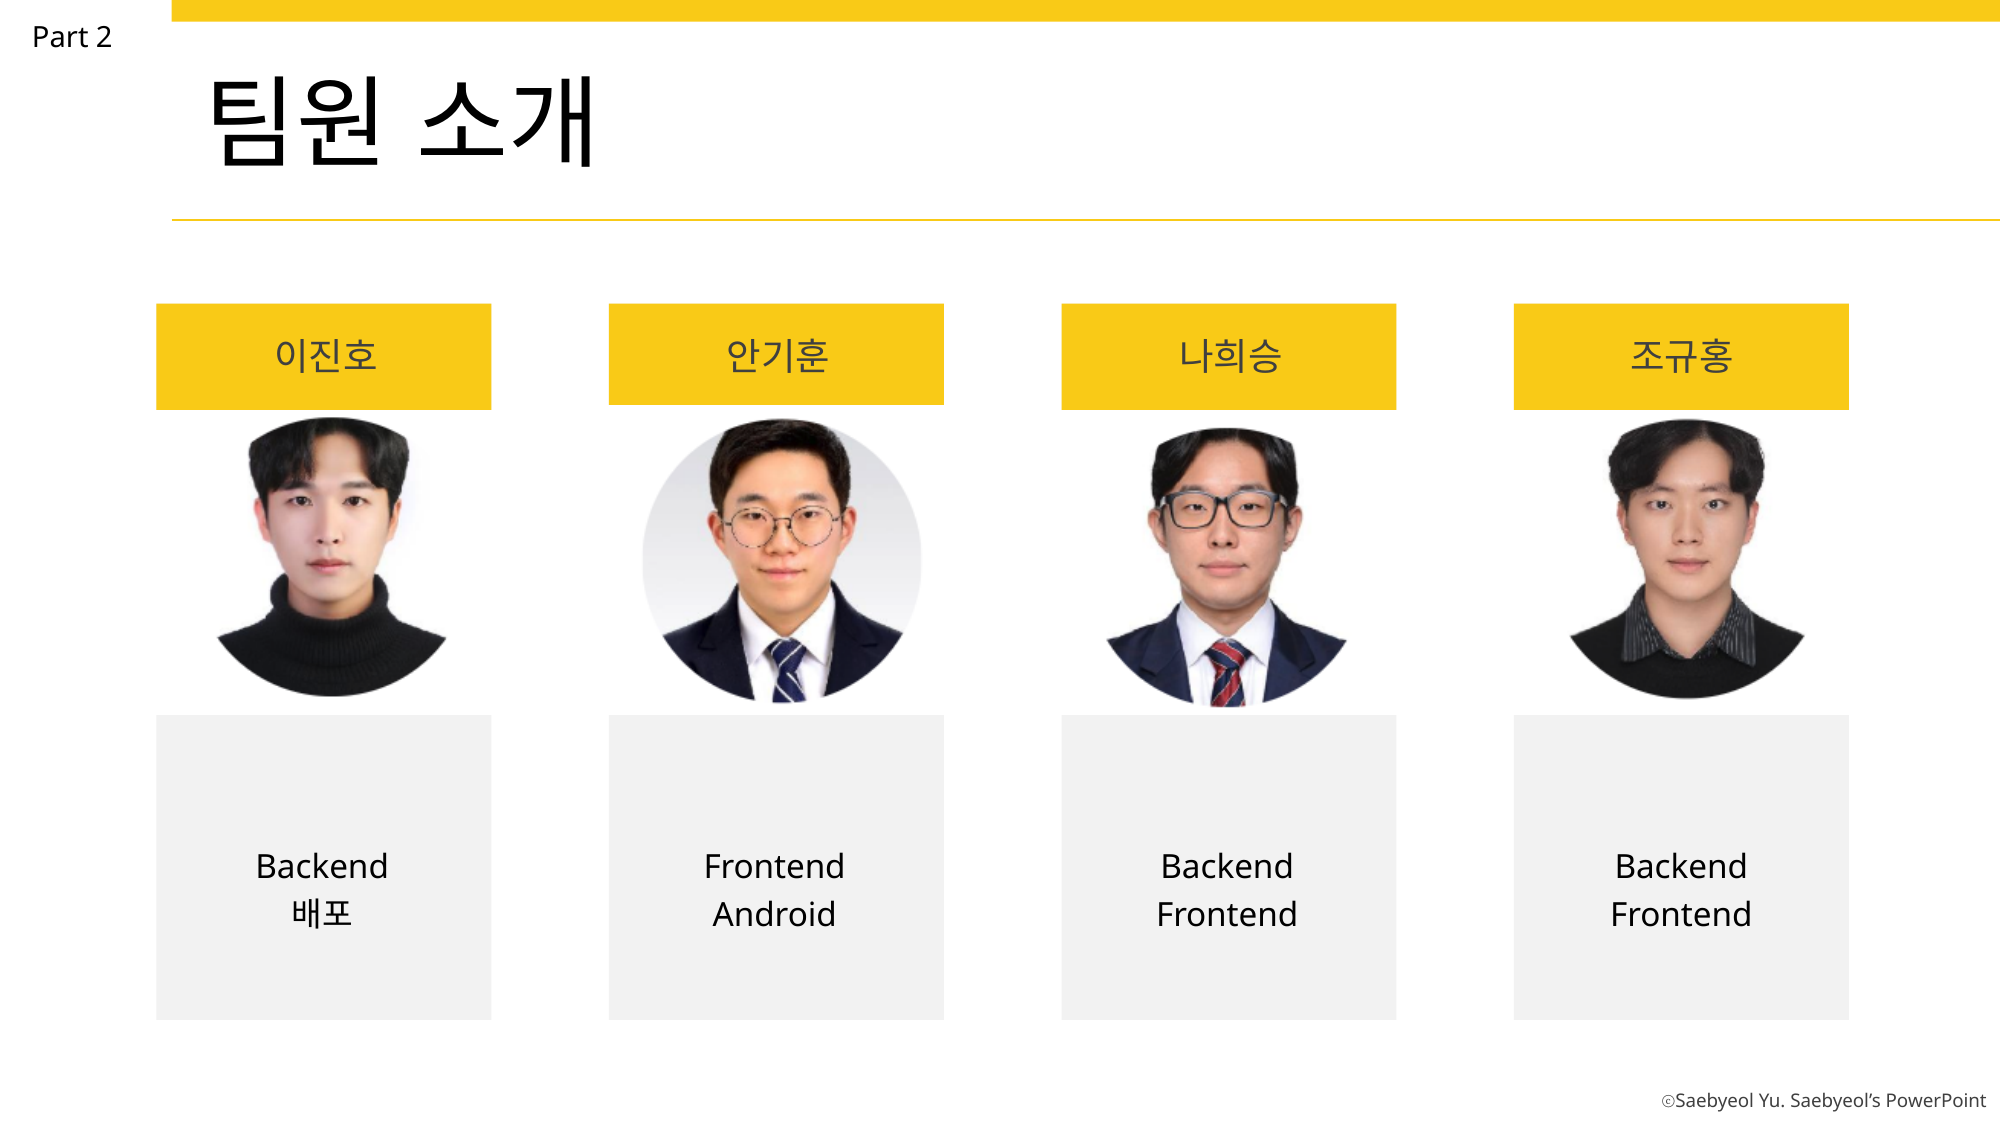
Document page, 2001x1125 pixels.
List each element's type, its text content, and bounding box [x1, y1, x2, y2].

text_box Part 2 [17, 10, 128, 61]
text_box [1060, 303, 1397, 413]
picture [1061, 410, 1397, 715]
text_box 이진호 [259, 325, 393, 386]
text_box [608, 413, 945, 1021]
text_box [608, 303, 945, 413]
picture [608, 405, 944, 715]
text_box [155, 413, 492, 1021]
picture [156, 410, 492, 715]
text_box 나희승 [1164, 325, 1298, 386]
text_box [155, 303, 492, 413]
text_box Backend 배포 [184, 829, 461, 941]
text_box Backend Frontend [1543, 829, 1820, 941]
text_box Frontend Android [636, 829, 913, 941]
text_box [1513, 413, 1850, 1021]
text_box [1513, 303, 1850, 413]
text_box 팀원 소개 [189, 52, 616, 188]
text_box [1060, 413, 1397, 1021]
text_box [171, 0, 2000, 23]
text_box 조규홍 [1615, 325, 1749, 386]
text_box Backend Frontend [1089, 829, 1366, 941]
picture [1513, 410, 1849, 715]
text_box 안기훈 [712, 325, 846, 386]
